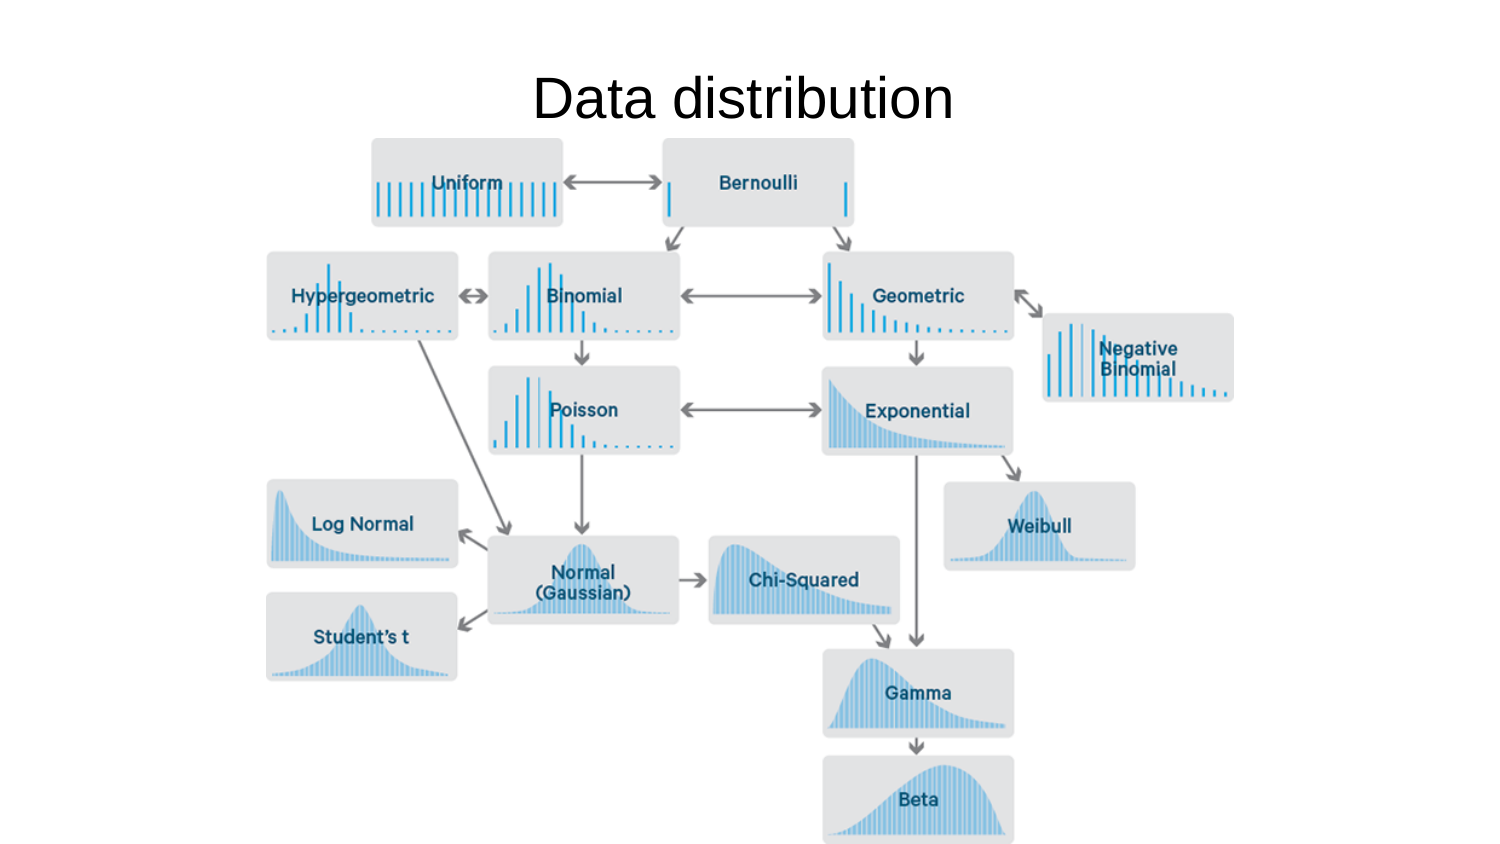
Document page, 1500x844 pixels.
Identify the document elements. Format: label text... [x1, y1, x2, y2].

title Data distribution [45, 45, 1443, 116]
picture [266, 138, 1234, 844]
